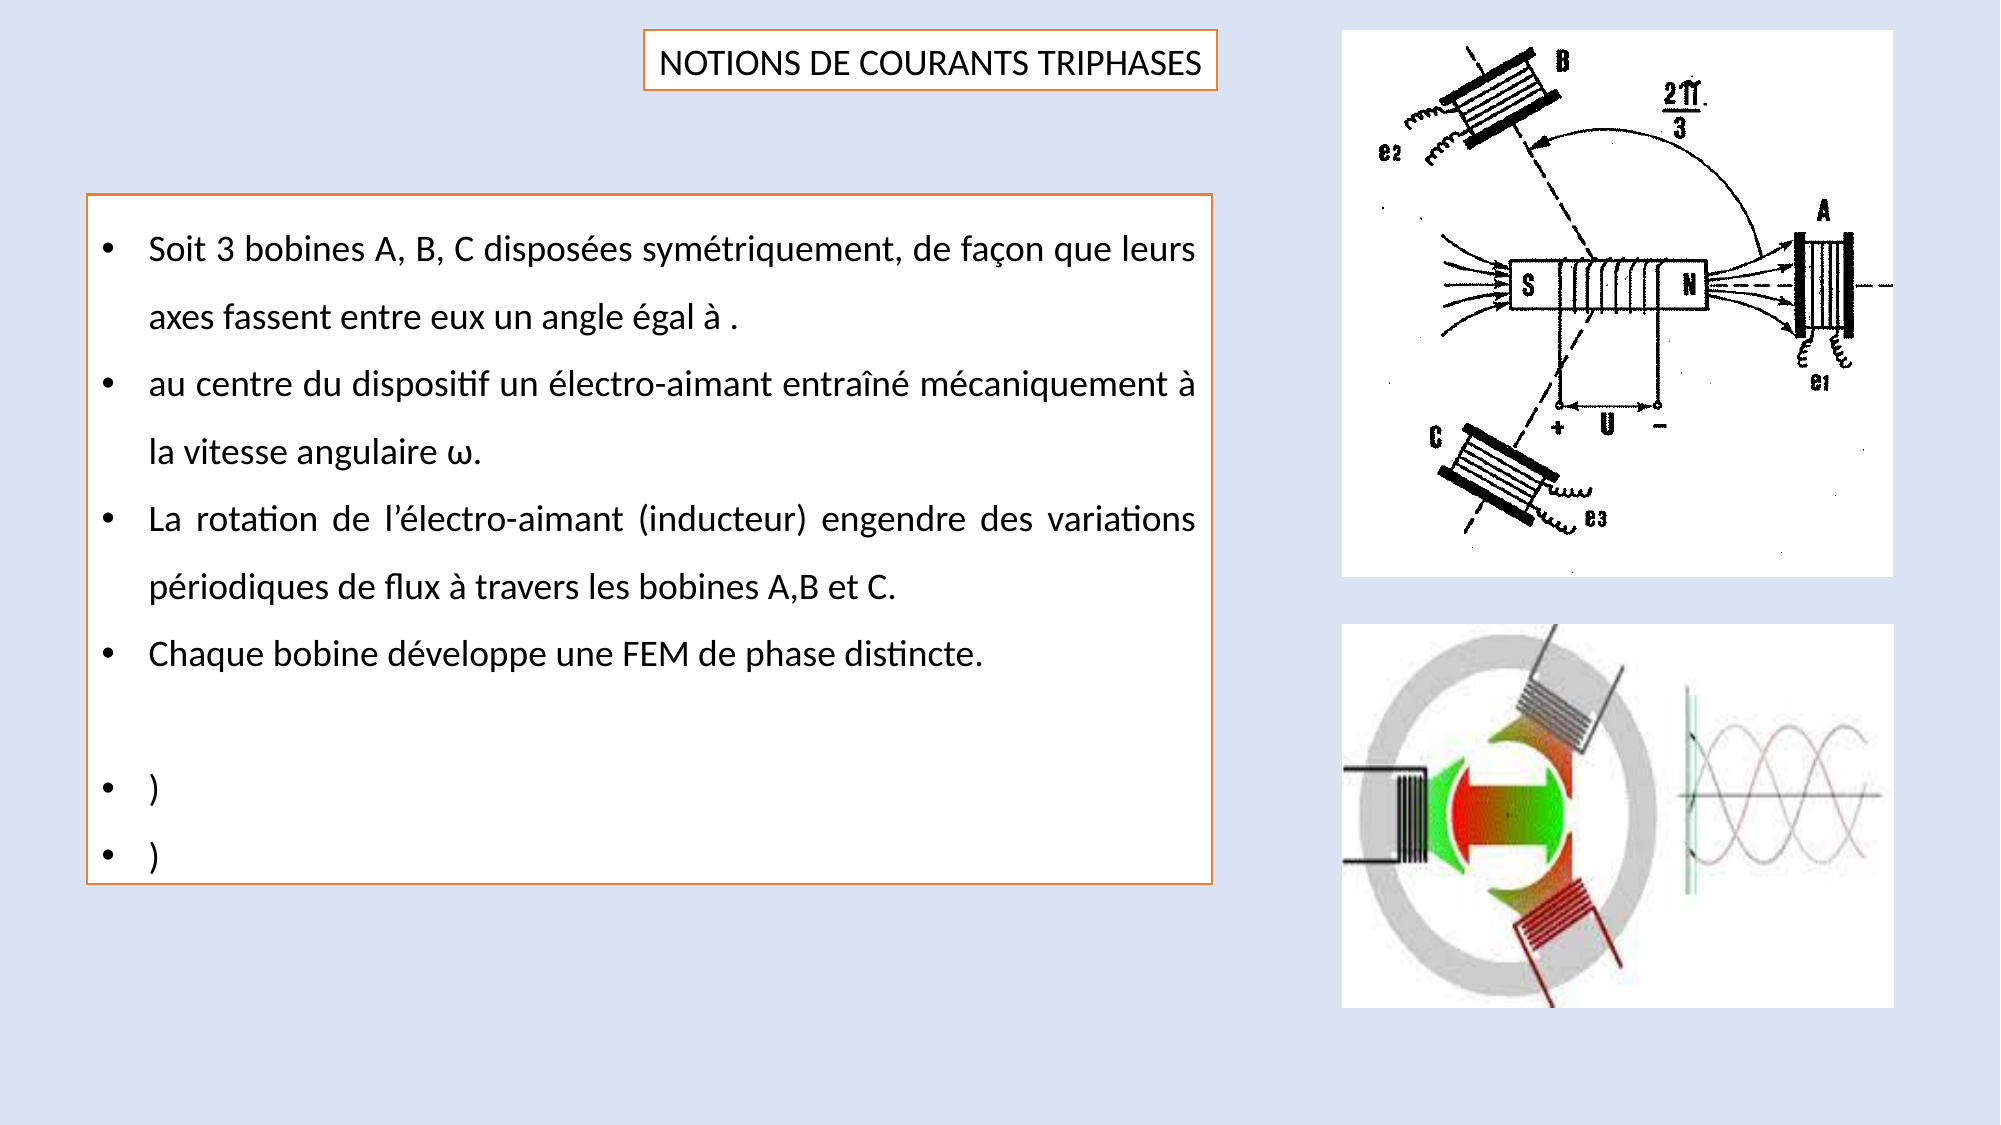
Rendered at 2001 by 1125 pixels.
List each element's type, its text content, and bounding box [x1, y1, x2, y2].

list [1342, 30, 1894, 577]
picture [1342, 624, 1894, 1008]
text_box NOTIONS DE COURANTS TRIPHASES [643, 29, 1218, 91]
